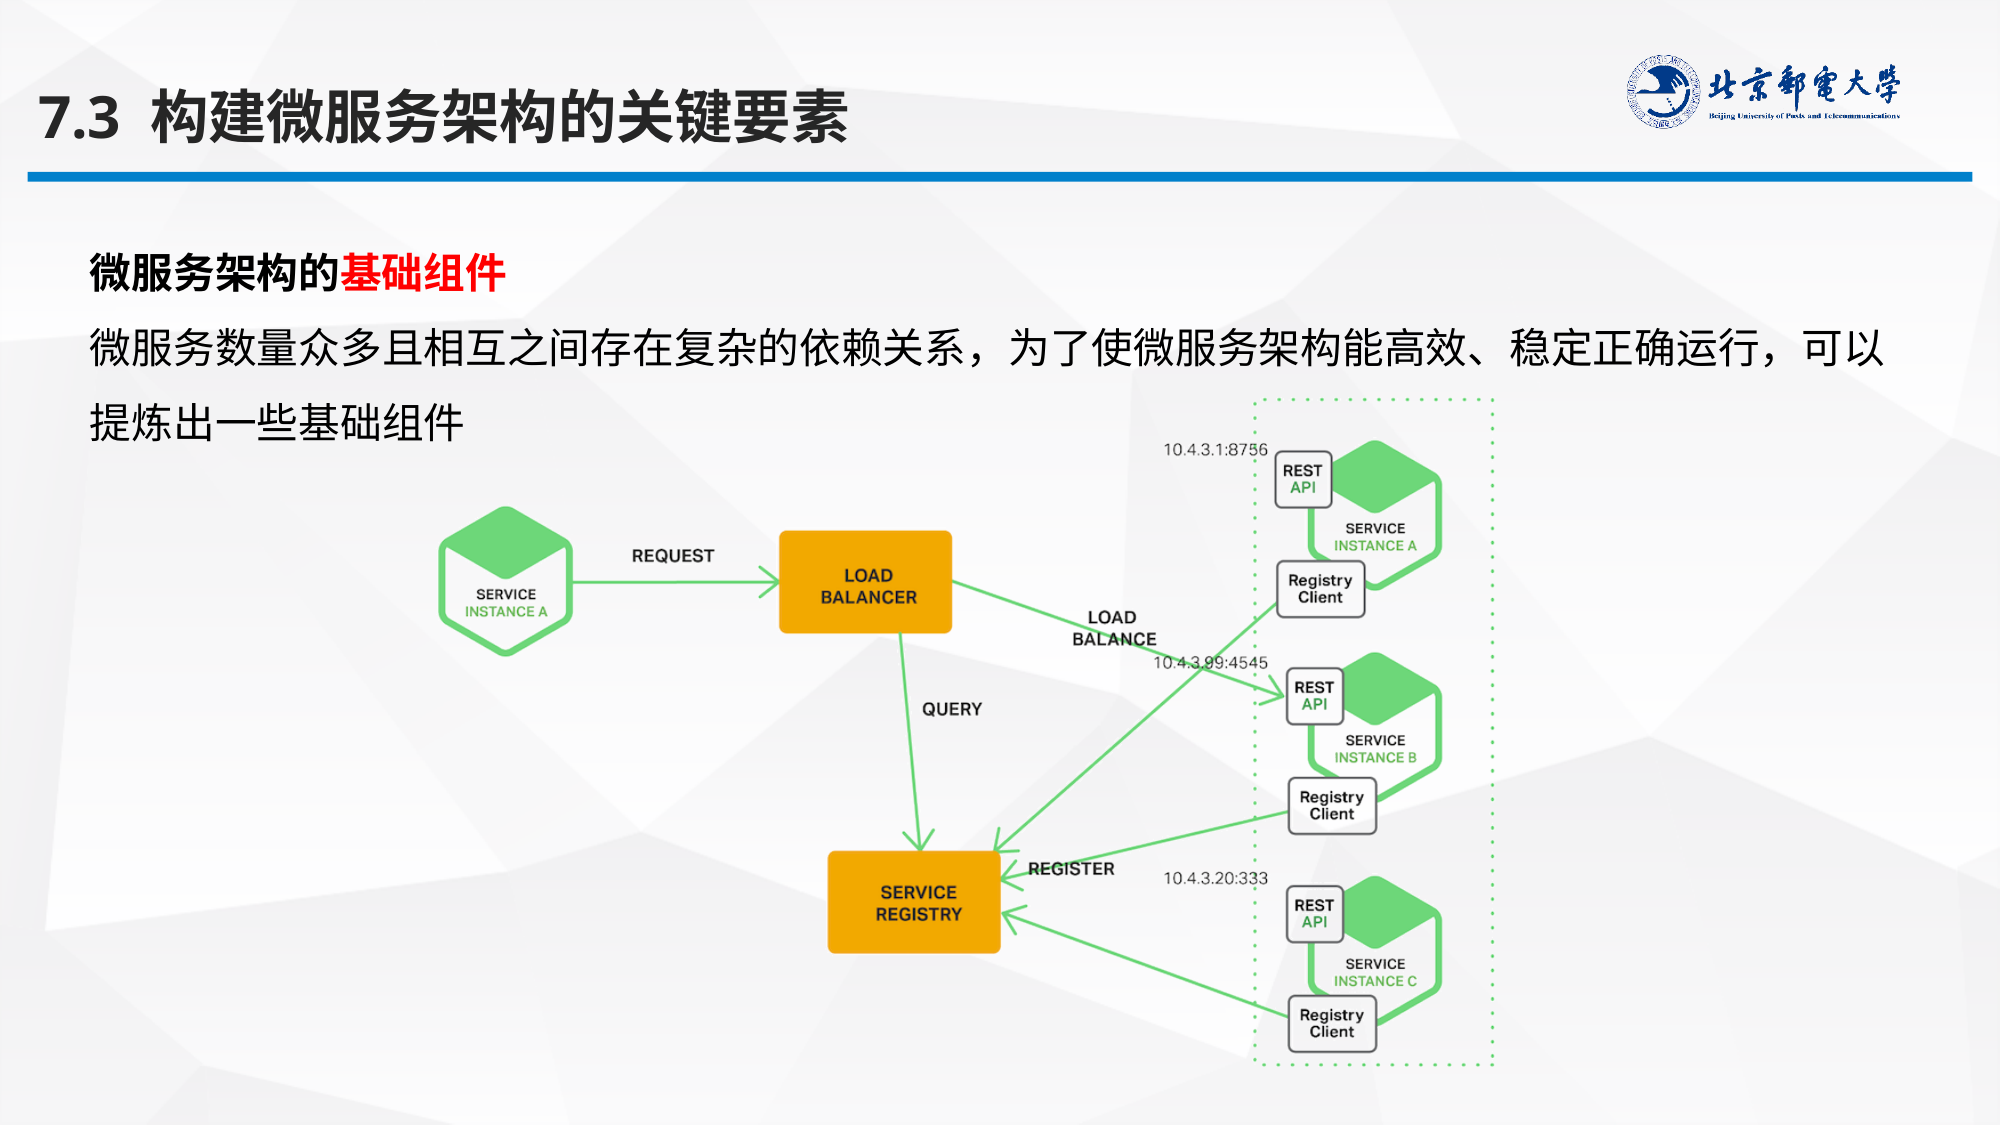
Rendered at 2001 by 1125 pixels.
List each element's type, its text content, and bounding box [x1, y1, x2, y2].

text_box 微服务架构的基础组件 微服务数量众多且相互之间存在复杂的依赖关系，为了使微服务架构能高效、稳定正确运行，可以提炼出一些基础组件 [0, 214, 1914, 605]
text_box [63, 202, 1953, 698]
text_box 7.3 构建微服务架构的关键要素 [23, 73, 1083, 158]
text_box [26, 171, 1973, 183]
picture [0, 0, 2000, 1125]
